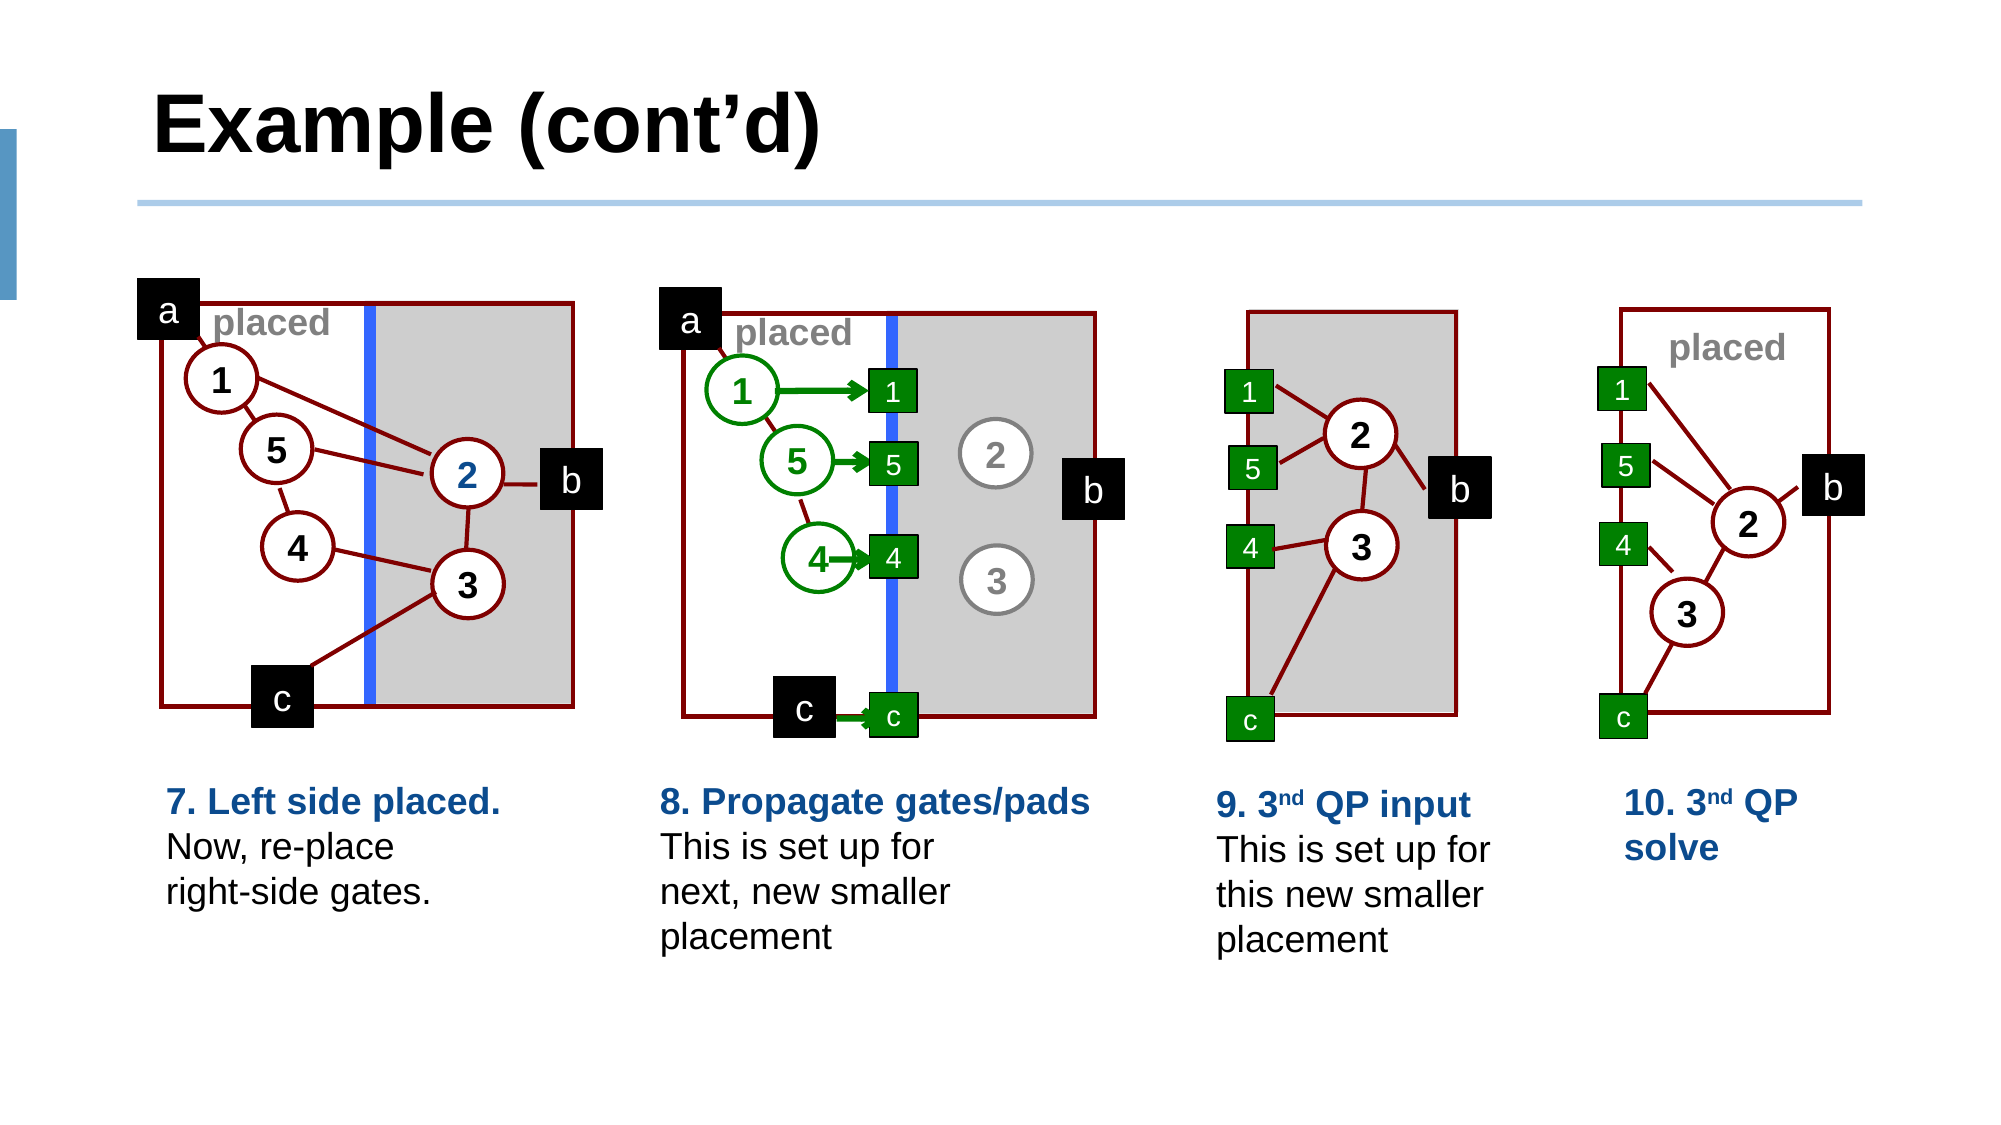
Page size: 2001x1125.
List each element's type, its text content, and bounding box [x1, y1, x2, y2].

text_box 1 [185, 344, 258, 413]
text_box a [137, 278, 200, 340]
text_box [161, 303, 369, 707]
text_box 2 [431, 438, 504, 508]
text_box [364, 300, 575, 448]
title Example (cont’d) [137, 42, 1863, 208]
text_box 5 [240, 414, 313, 484]
text_box c [251, 666, 314, 728]
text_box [1598, 309, 1865, 877]
text_box [370, 303, 574, 707]
text_box 3 [432, 549, 504, 619]
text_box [1199, 309, 1508, 970]
text_box b [540, 448, 603, 510]
text_box 4 [262, 512, 334, 581]
text_box placed [197, 290, 347, 351]
text_box 7. Left side placed. Now, re-place right-side gates. [151, 769, 517, 920]
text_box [642, 288, 1125, 967]
